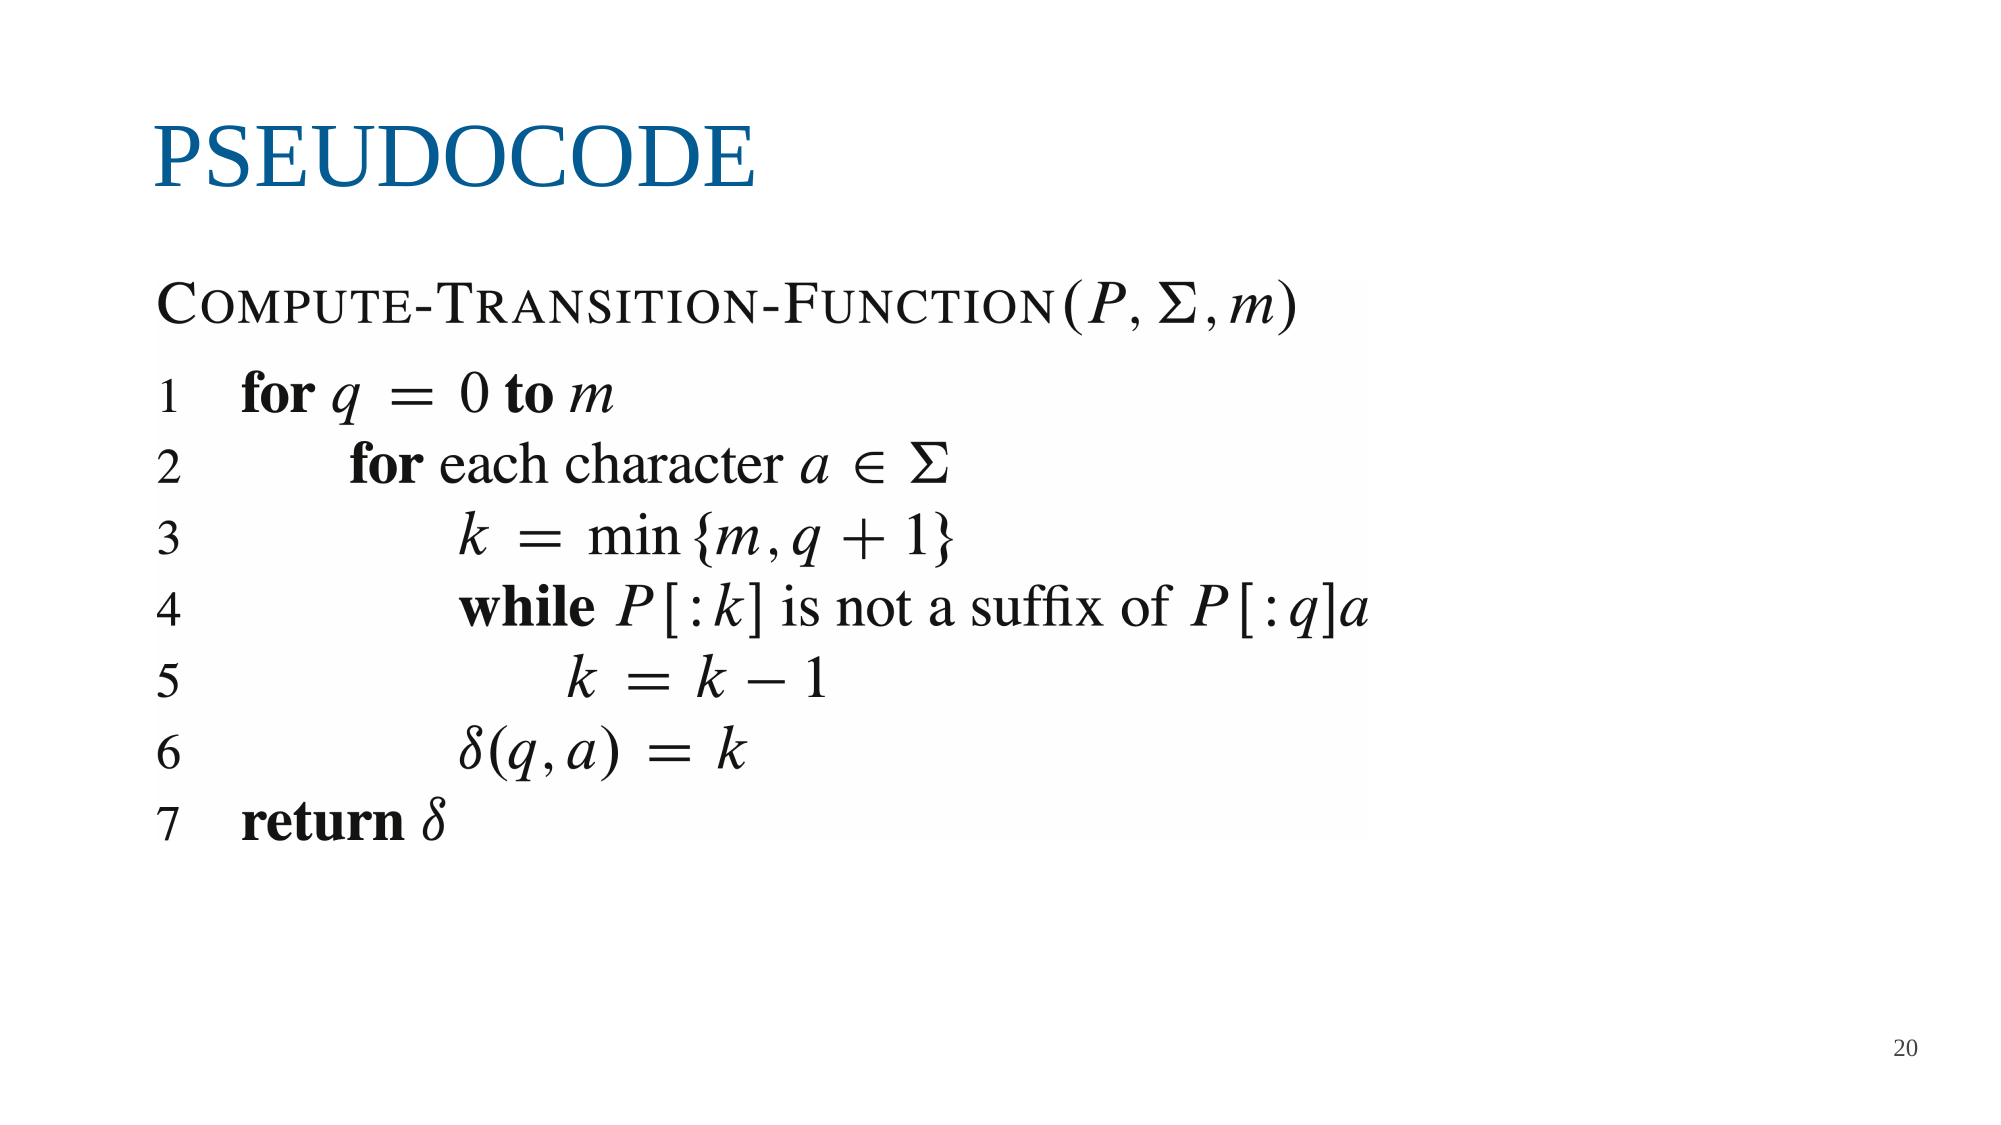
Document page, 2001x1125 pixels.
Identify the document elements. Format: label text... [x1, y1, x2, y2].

title PSEUDOCODE [137, 48, 1863, 266]
picture [157, 279, 1368, 841]
slide_number 20 [1483, 1016, 1934, 1077]
